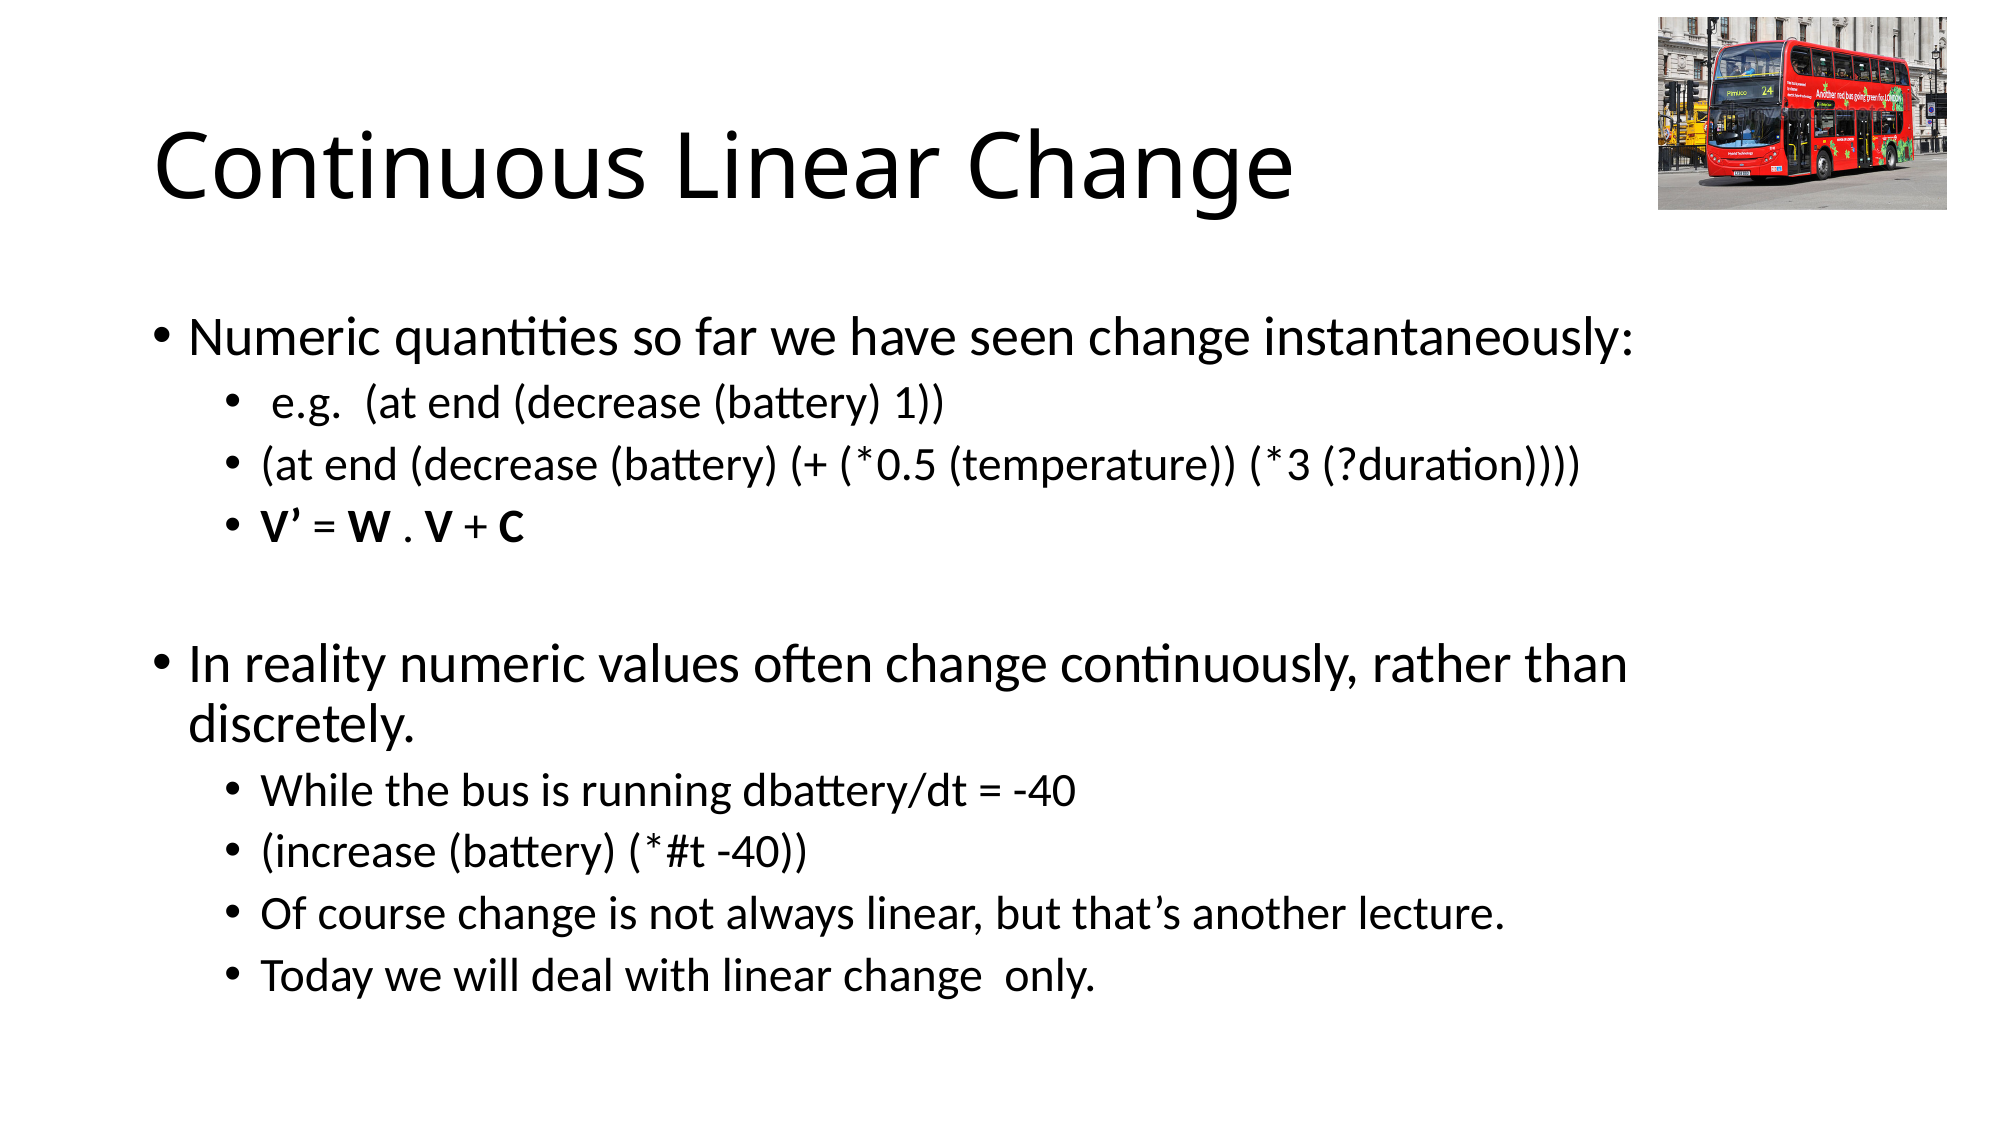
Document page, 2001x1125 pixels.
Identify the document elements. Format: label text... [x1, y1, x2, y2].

title Continuous Linear Change [137, 59, 1863, 278]
list Numeric quantities so far we have seen change instantaneously: e.g. (at end (decrease (battery) 1)) (at end (decrease (battery) (+ (*0.5 (temperature)) (*3 (?duration)))) V’ = W . V + C In reality numeric values often change continuously, rather than discretely. While the bus is running dbattery/dt = -40 (increase (battery) (*#t -40)) Of course change is not always linear, but that’s another lecture. Today we will deal with linear change only. [137, 299, 1863, 1014]
picture [1657, 17, 1947, 210]
